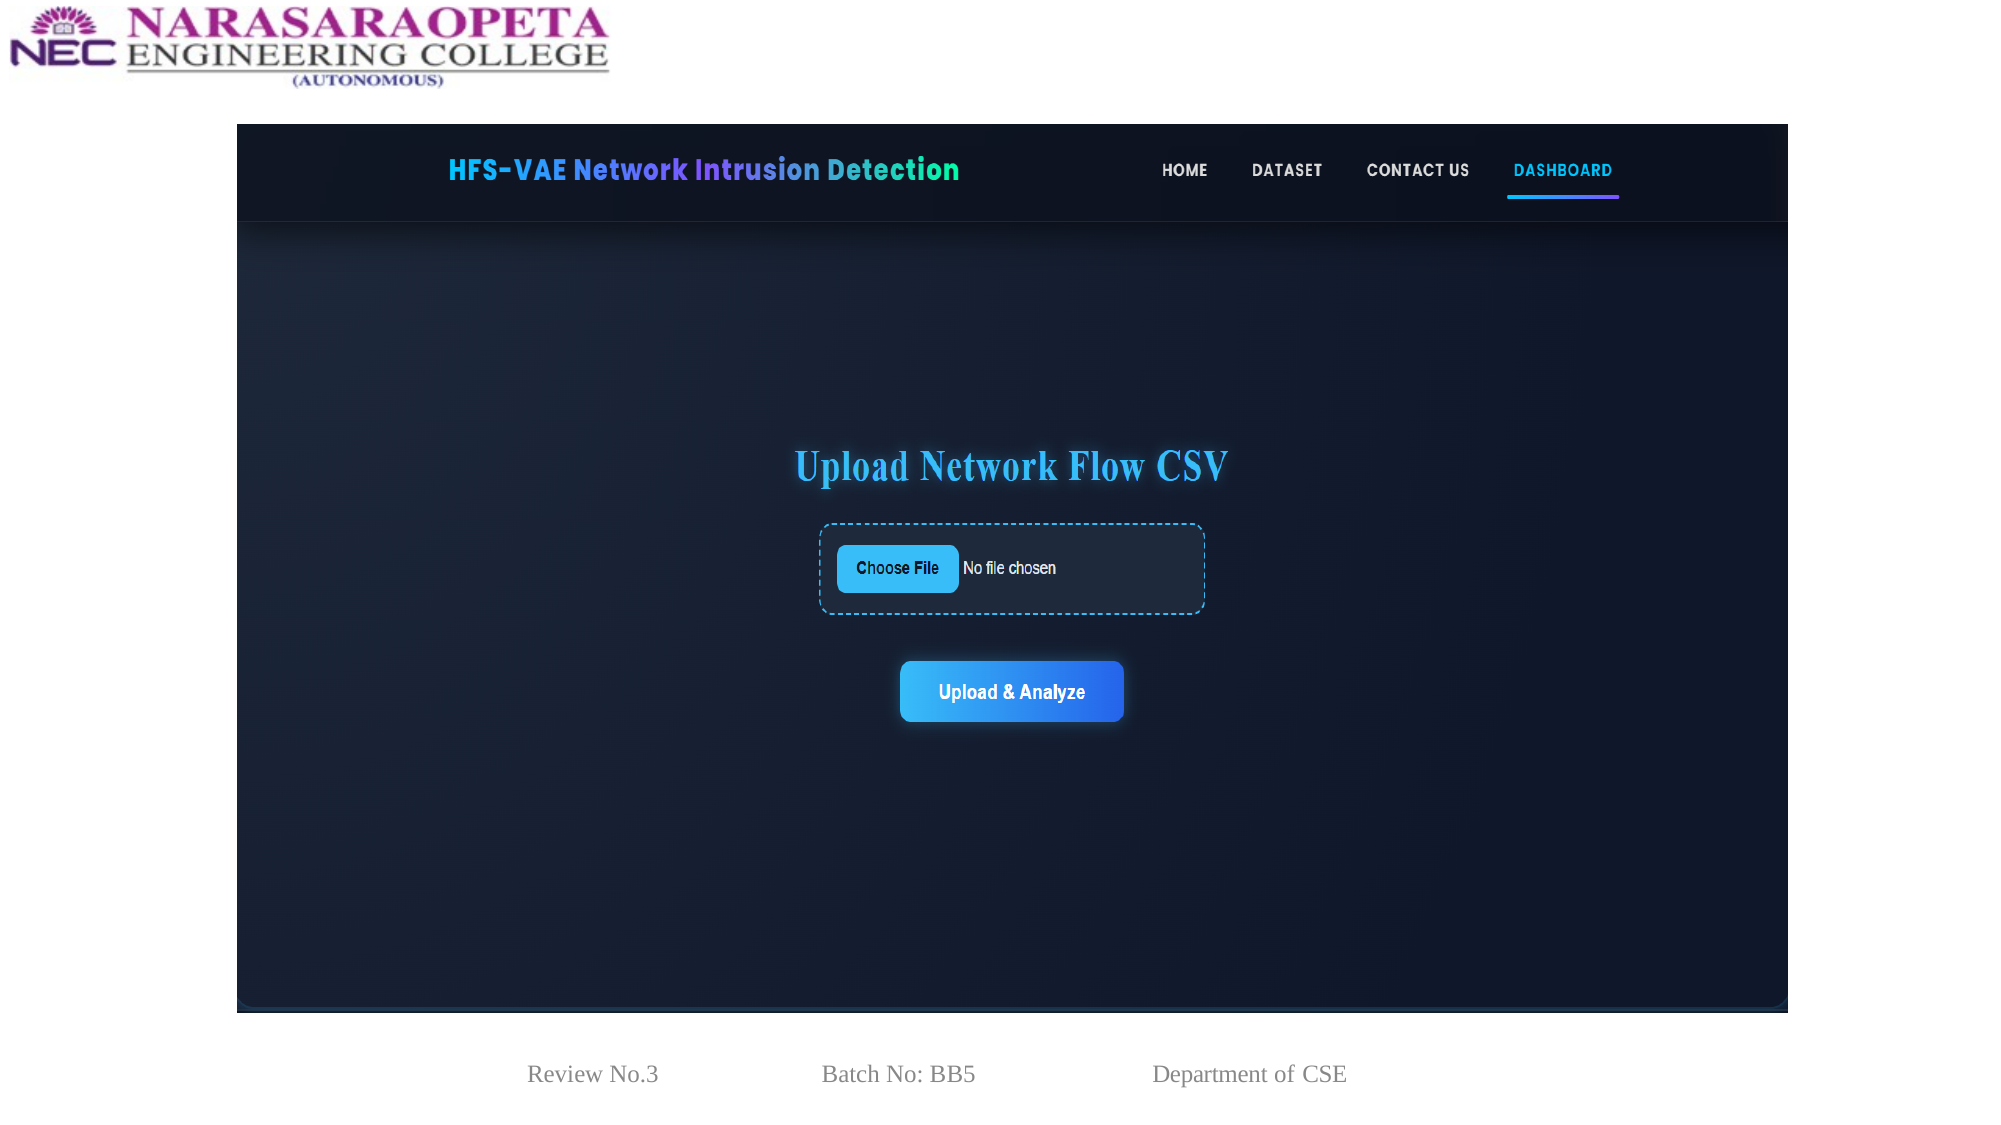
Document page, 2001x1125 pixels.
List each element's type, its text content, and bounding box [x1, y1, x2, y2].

text_box Department of CSE [1137, 1049, 1488, 1125]
picture [9, 6, 611, 89]
text_box Batch No: BB5 [799, 1049, 1137, 1125]
text_box Review No.3 [512, 1049, 799, 1125]
picture [237, 124, 1788, 1013]
